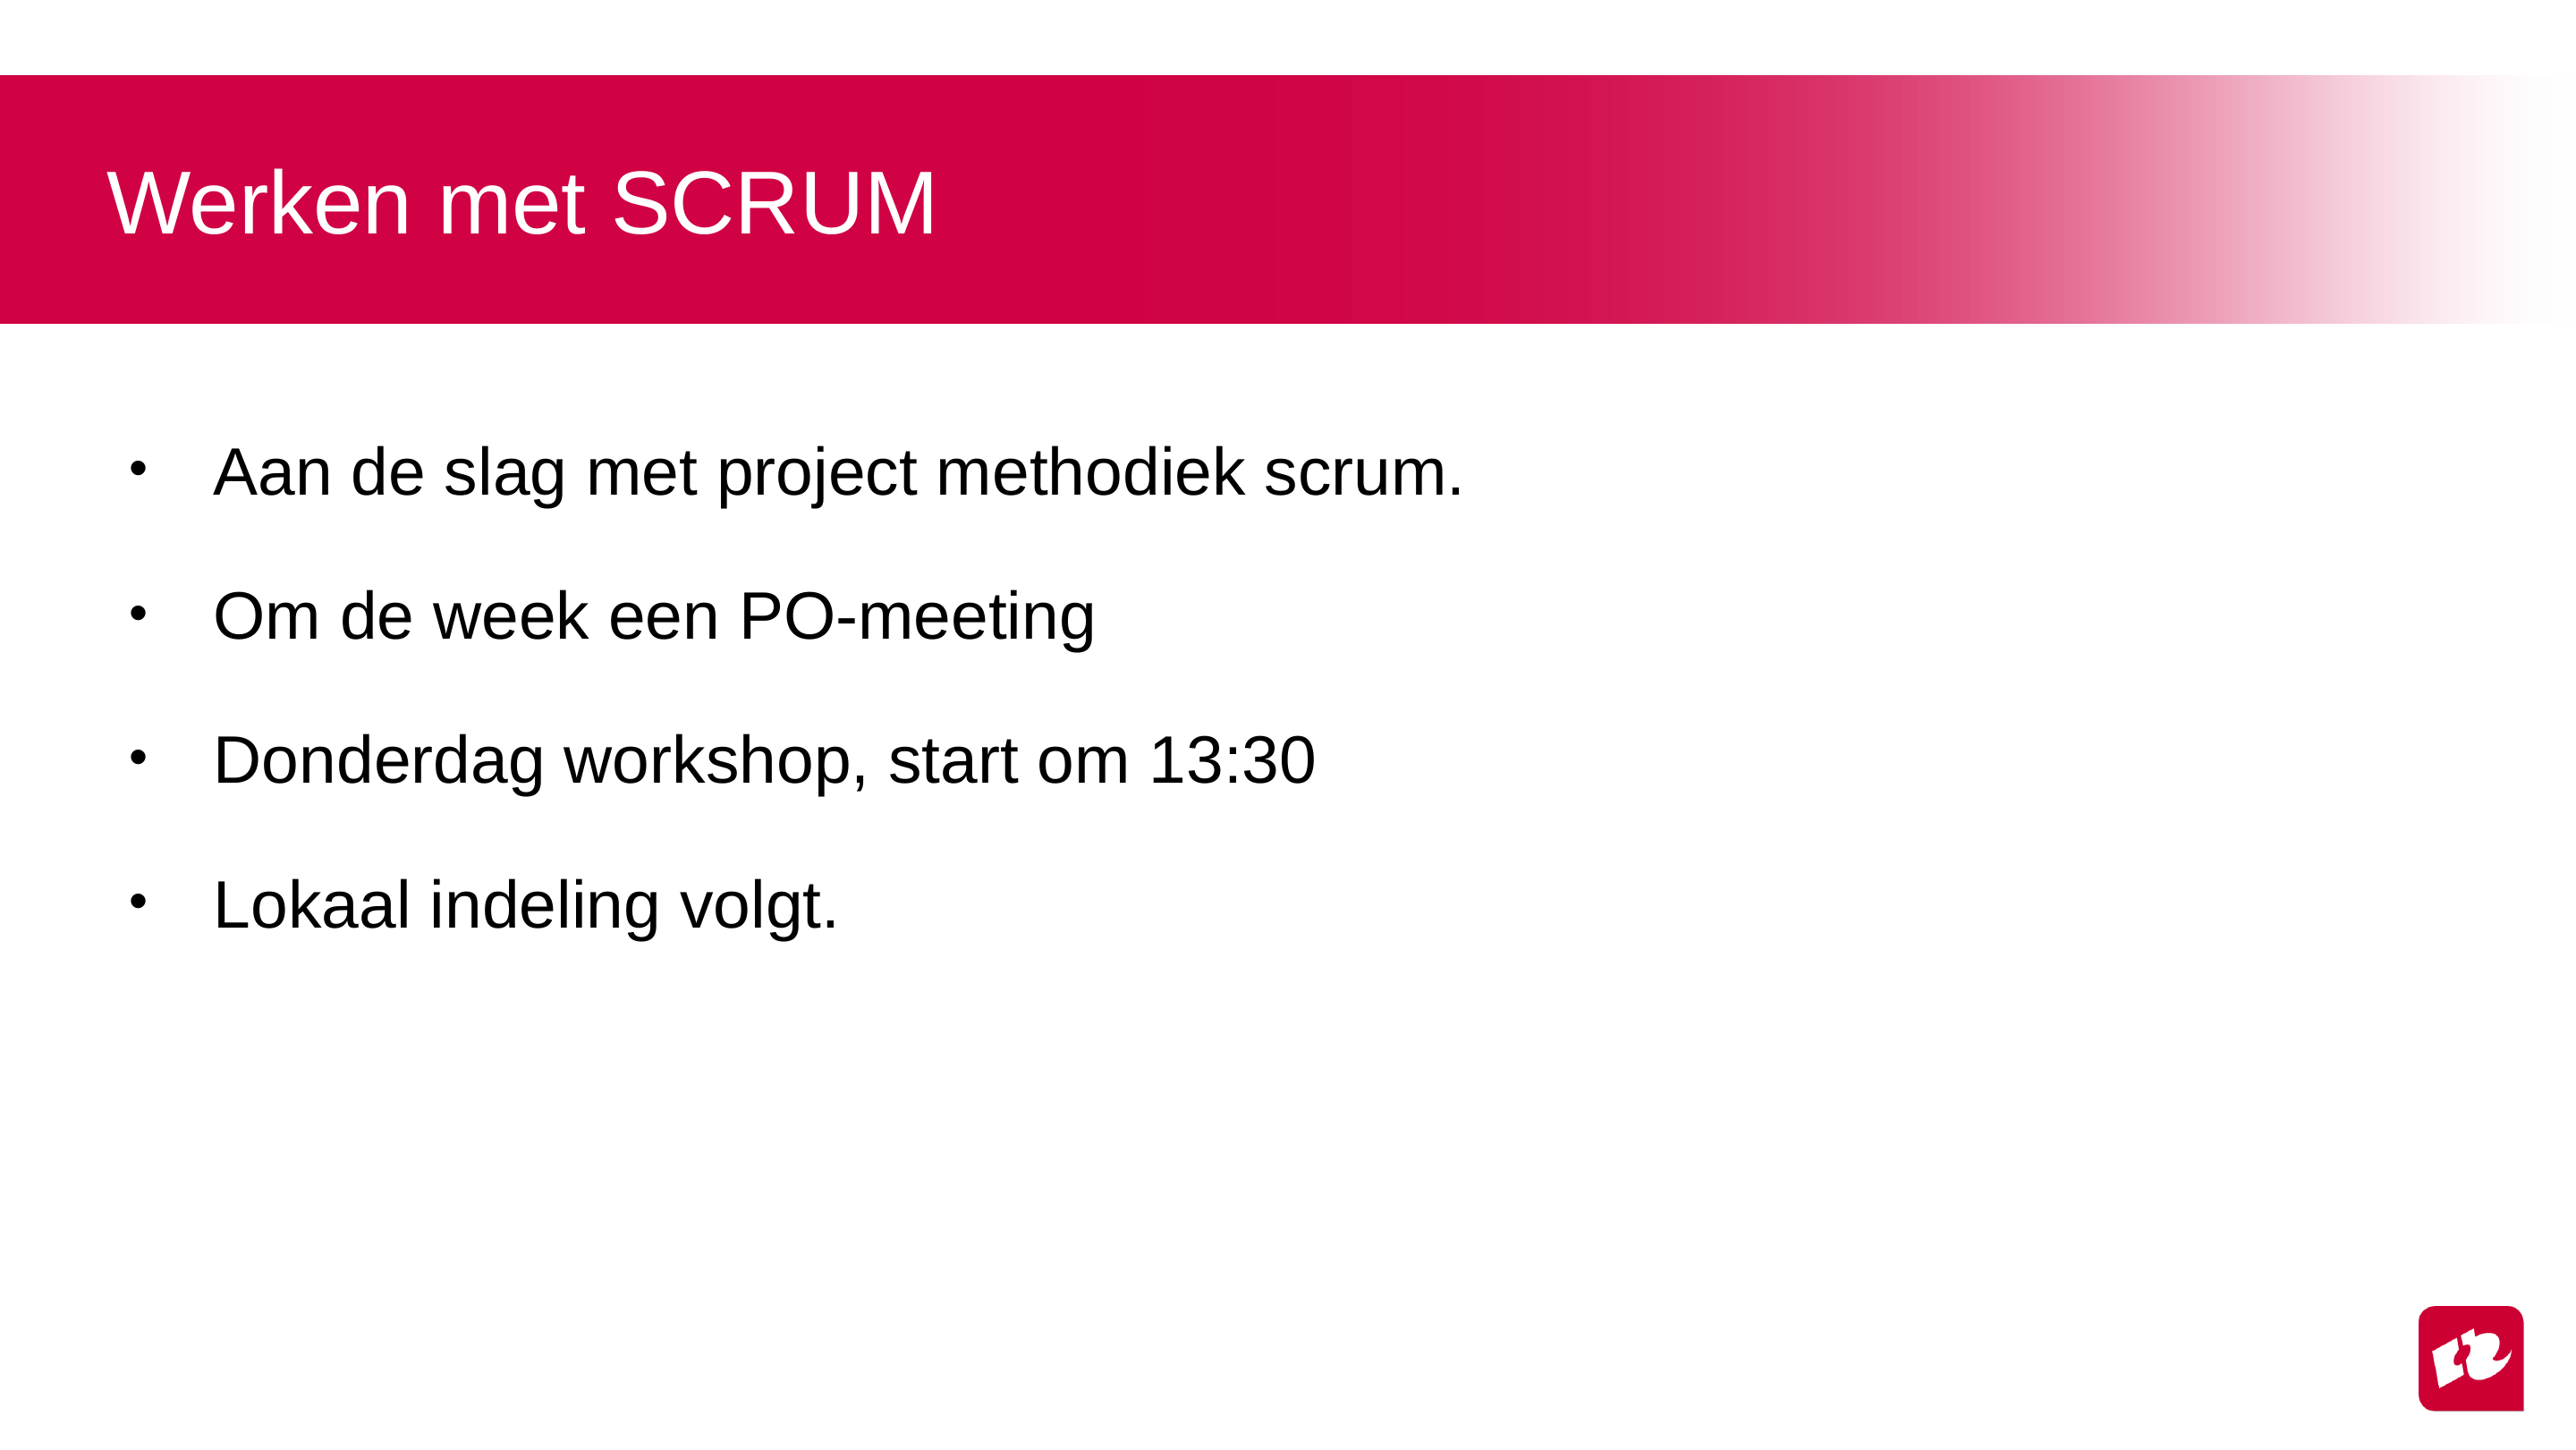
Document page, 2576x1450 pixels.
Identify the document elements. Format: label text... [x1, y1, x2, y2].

title Werken met SCRUM [106, 125, 2355, 271]
list Aan de slag met project methodiek scrum. Om de week een PO-meeting Donderdag workshop, start om 13:30 Lokaal indeling volgt. [106, 376, 2462, 1306]
picture [2418, 1305, 2524, 1412]
picture [0, 75, 2576, 324]
